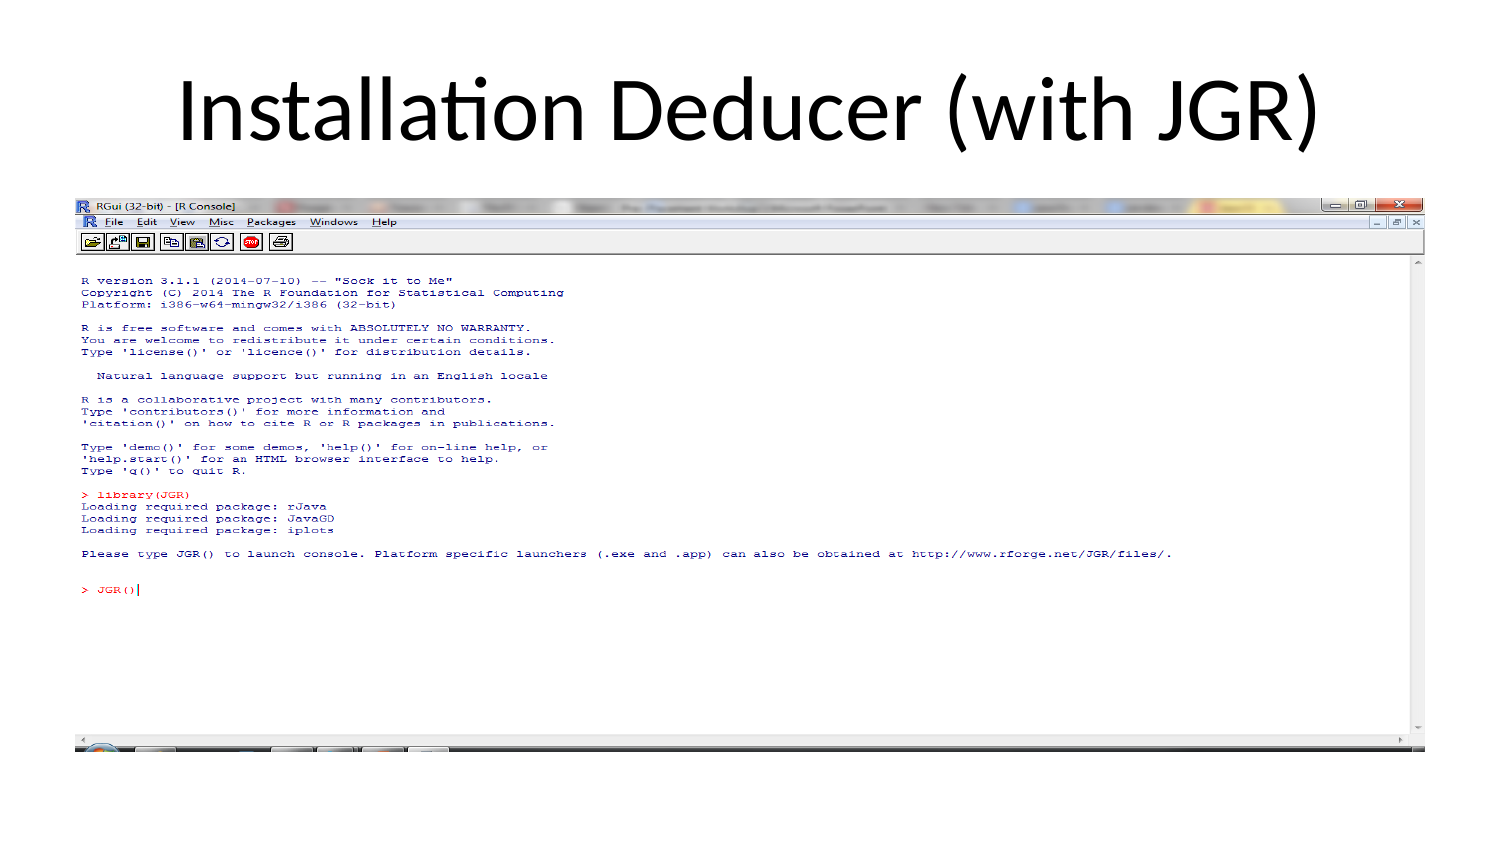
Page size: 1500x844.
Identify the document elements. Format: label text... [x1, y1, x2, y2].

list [74, 198, 1426, 752]
title Installation Deducer (with JGR) [75, 33, 1425, 175]
